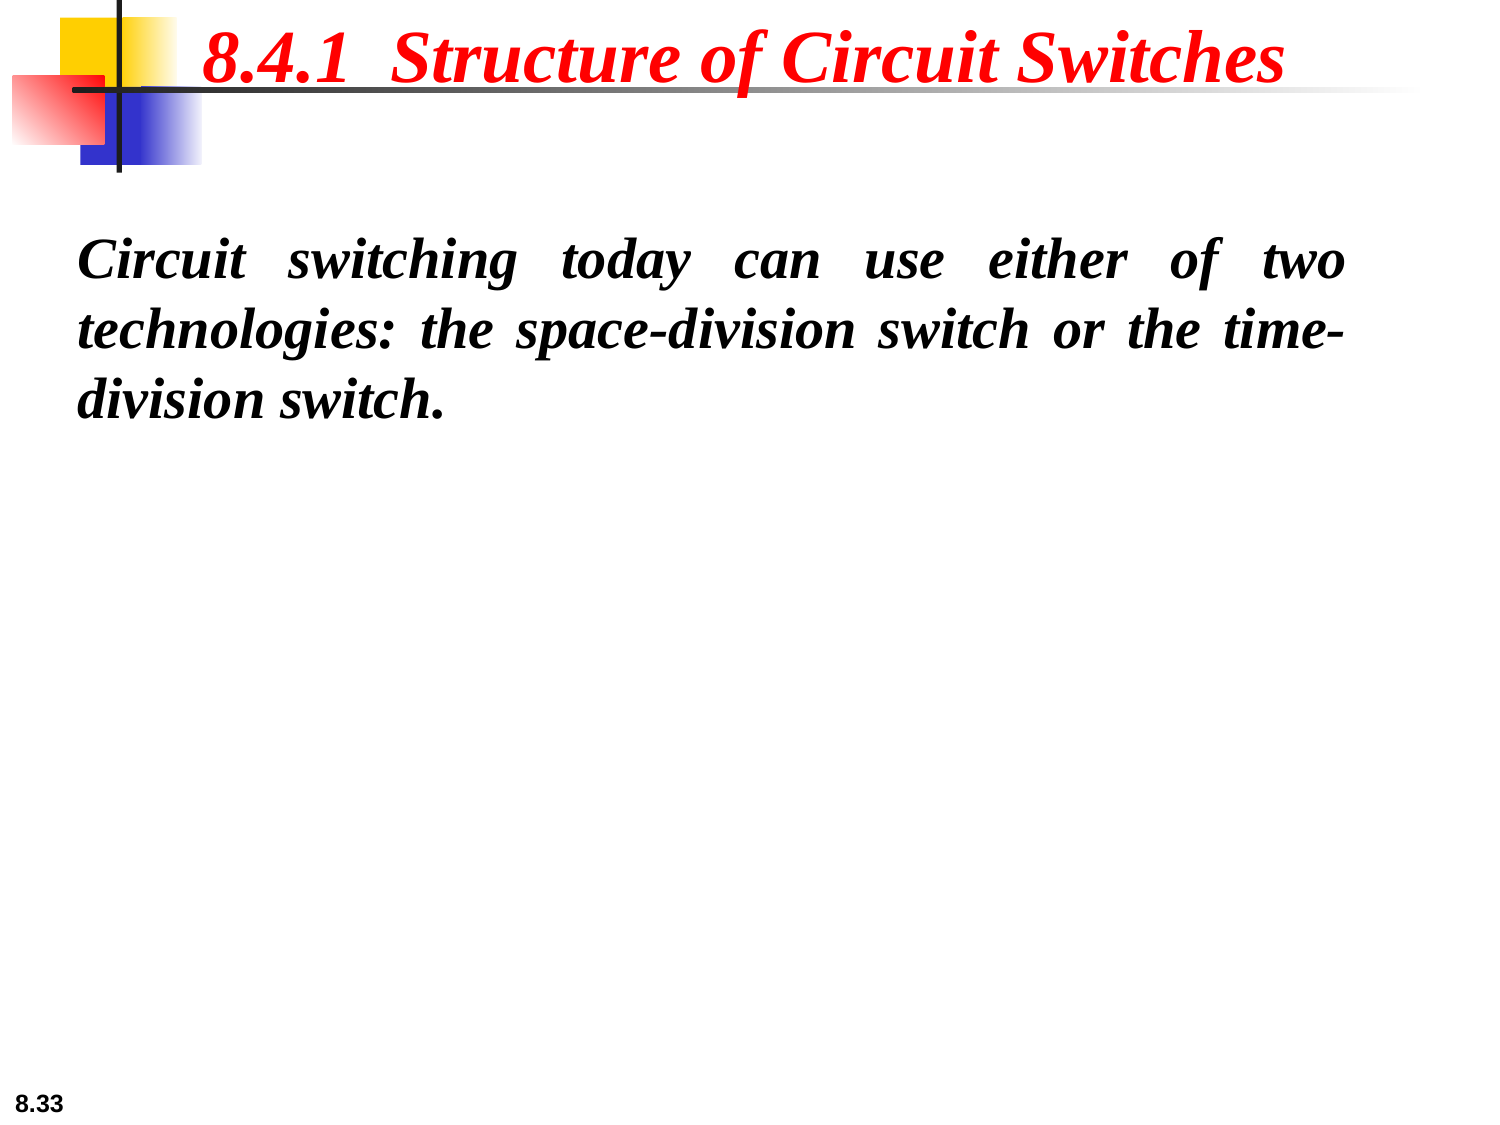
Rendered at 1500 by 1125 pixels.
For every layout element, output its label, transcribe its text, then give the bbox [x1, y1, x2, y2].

text_box [80, 93, 116, 165]
text_box [122, 17, 177, 86]
text_box [12, 75, 105, 145]
text_box 8.33 [0, 1049, 313, 1125]
text_box 8.4.1 Structure of Circuit Switches [187, 0, 1304, 105]
text_box [116, 0, 122, 87]
text_box Circuit switching today can use either of two technologies: the space-division switch or the time-division switch. [62, 212, 1363, 438]
text_box [116, 93, 122, 173]
text_box [141, 93, 202, 165]
text_box [72, 87, 187, 93]
text_box [1304, 87, 1423, 93]
text_box [60, 17, 116, 86]
text_box [122, 93, 141, 165]
